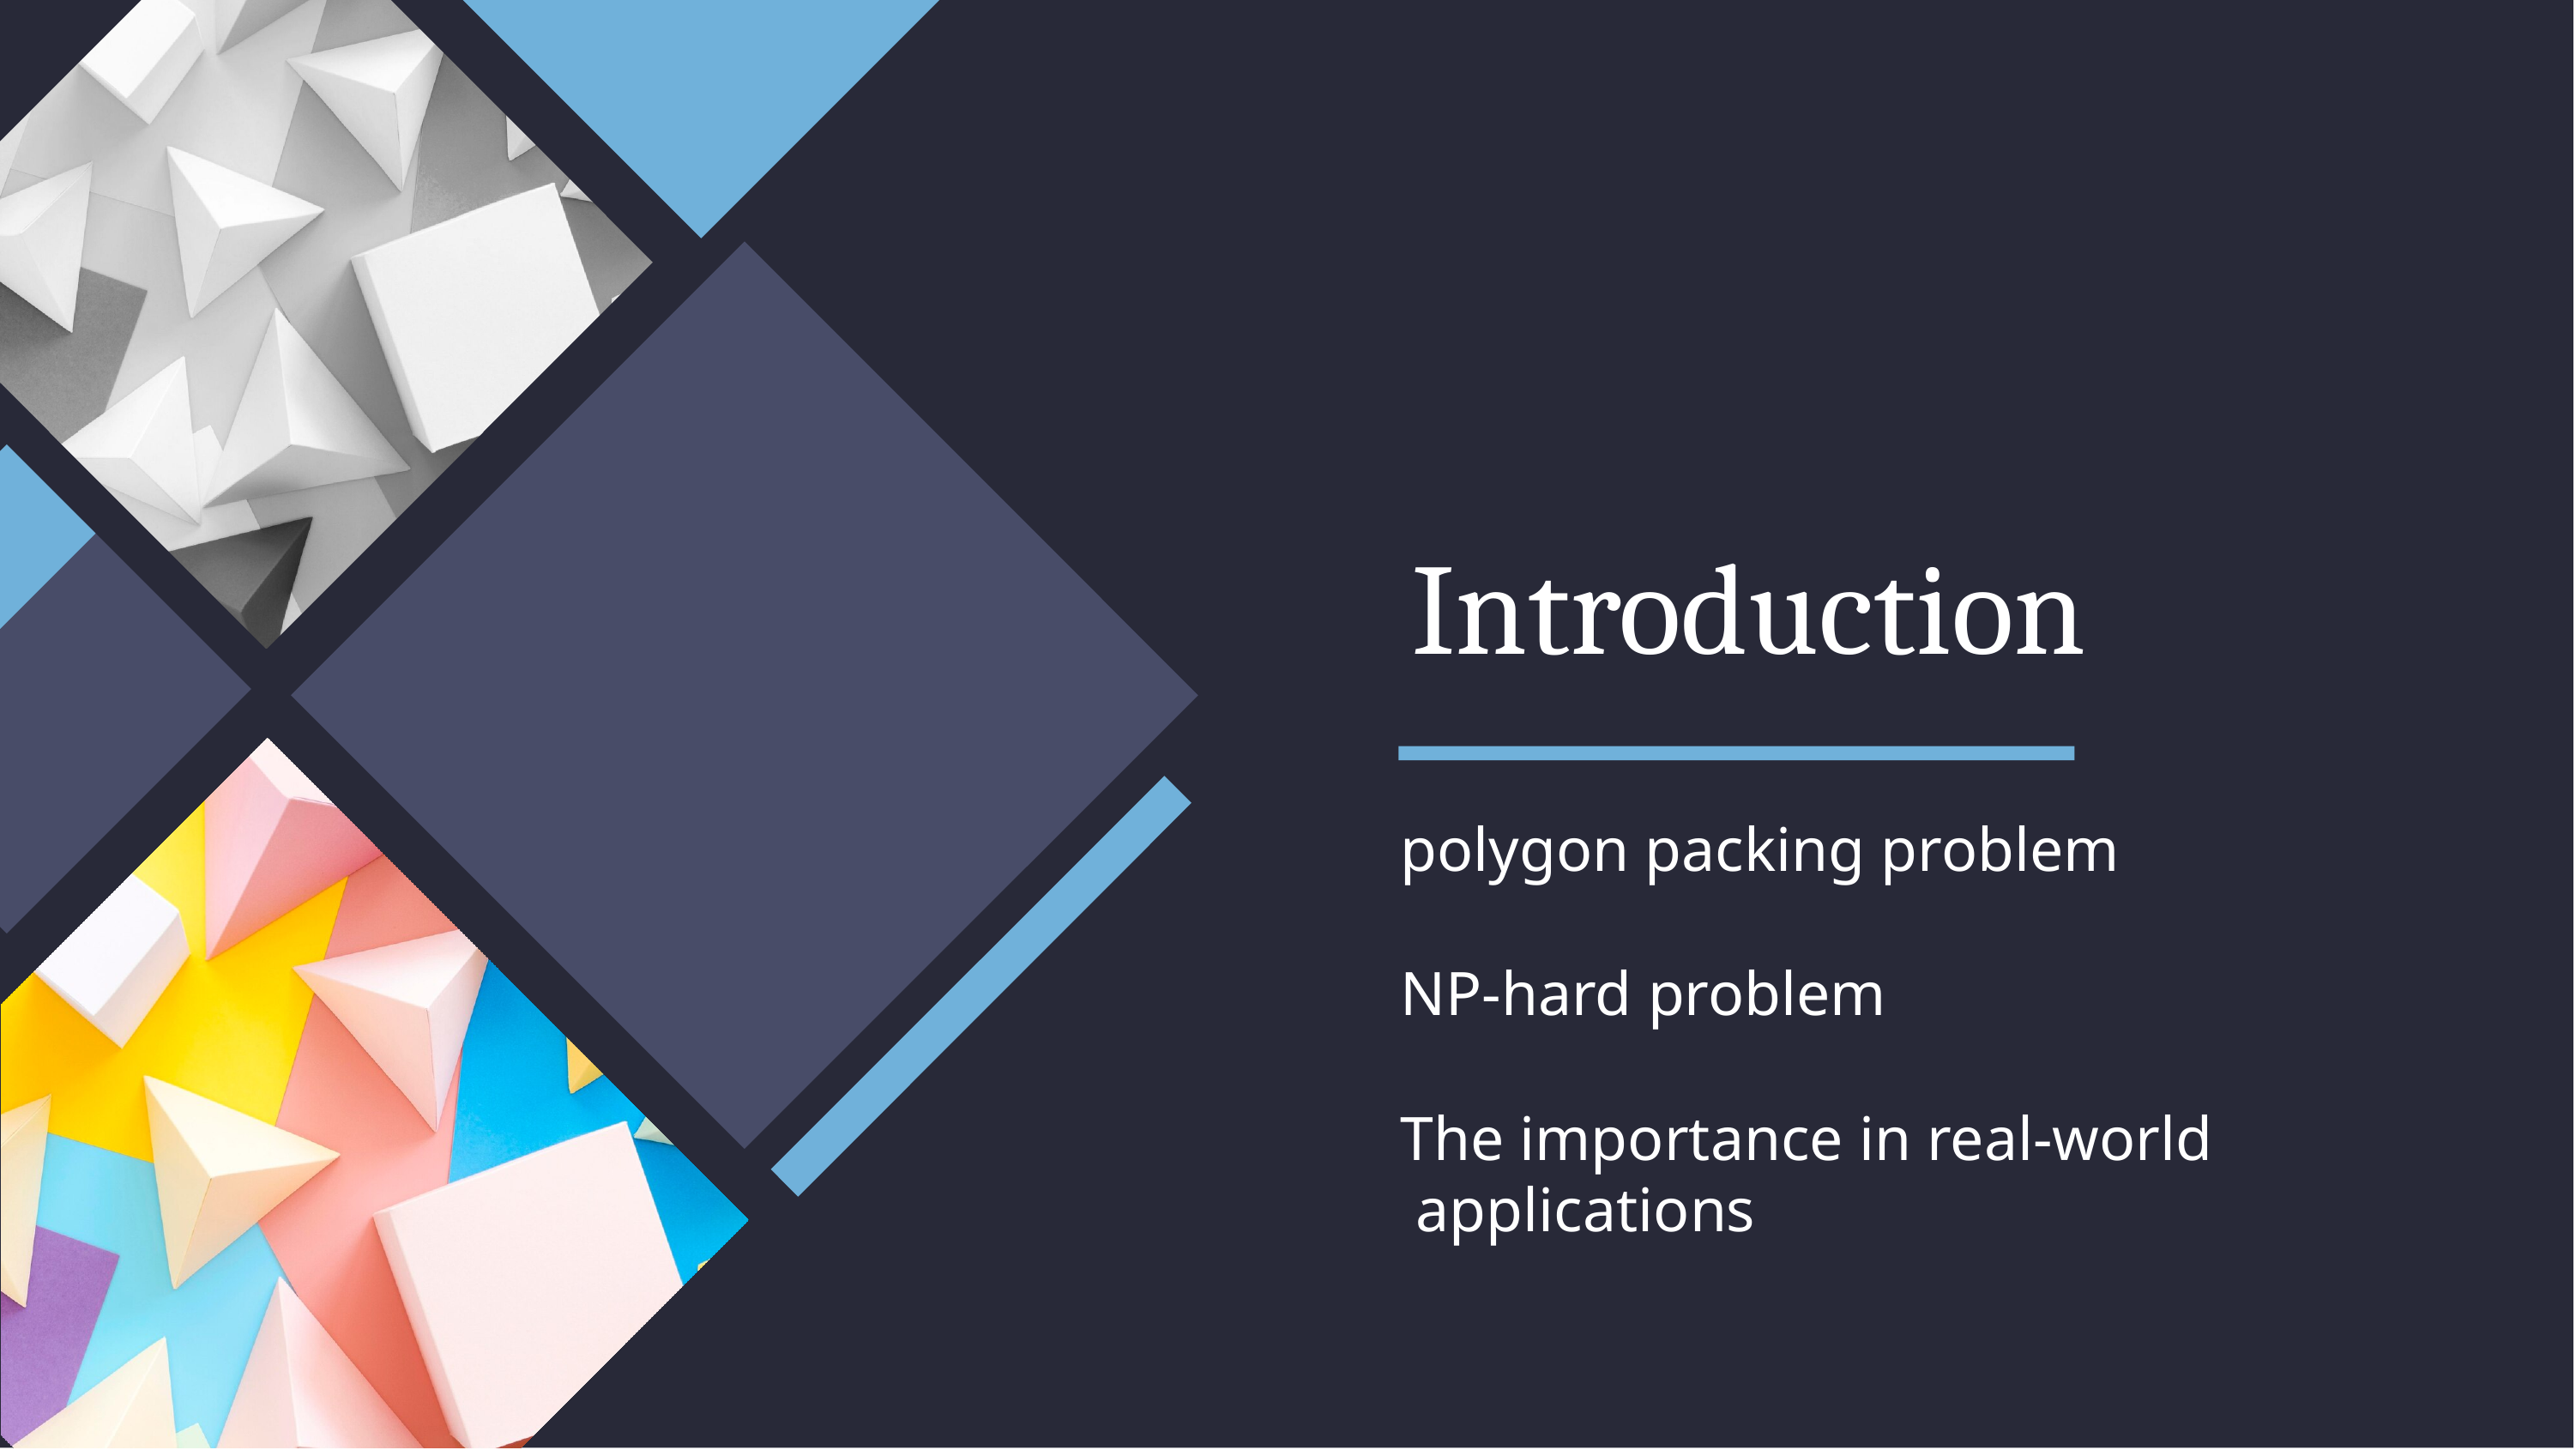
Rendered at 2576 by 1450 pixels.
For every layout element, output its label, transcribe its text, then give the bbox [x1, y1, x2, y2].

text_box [0, 0, 1198, 1448]
text_box [1398, 746, 2075, 761]
text_box Introduction [1398, 518, 2245, 683]
text_box polygon packing problem NP-hard problem The importance in real-world applications [1398, 808, 2216, 1244]
